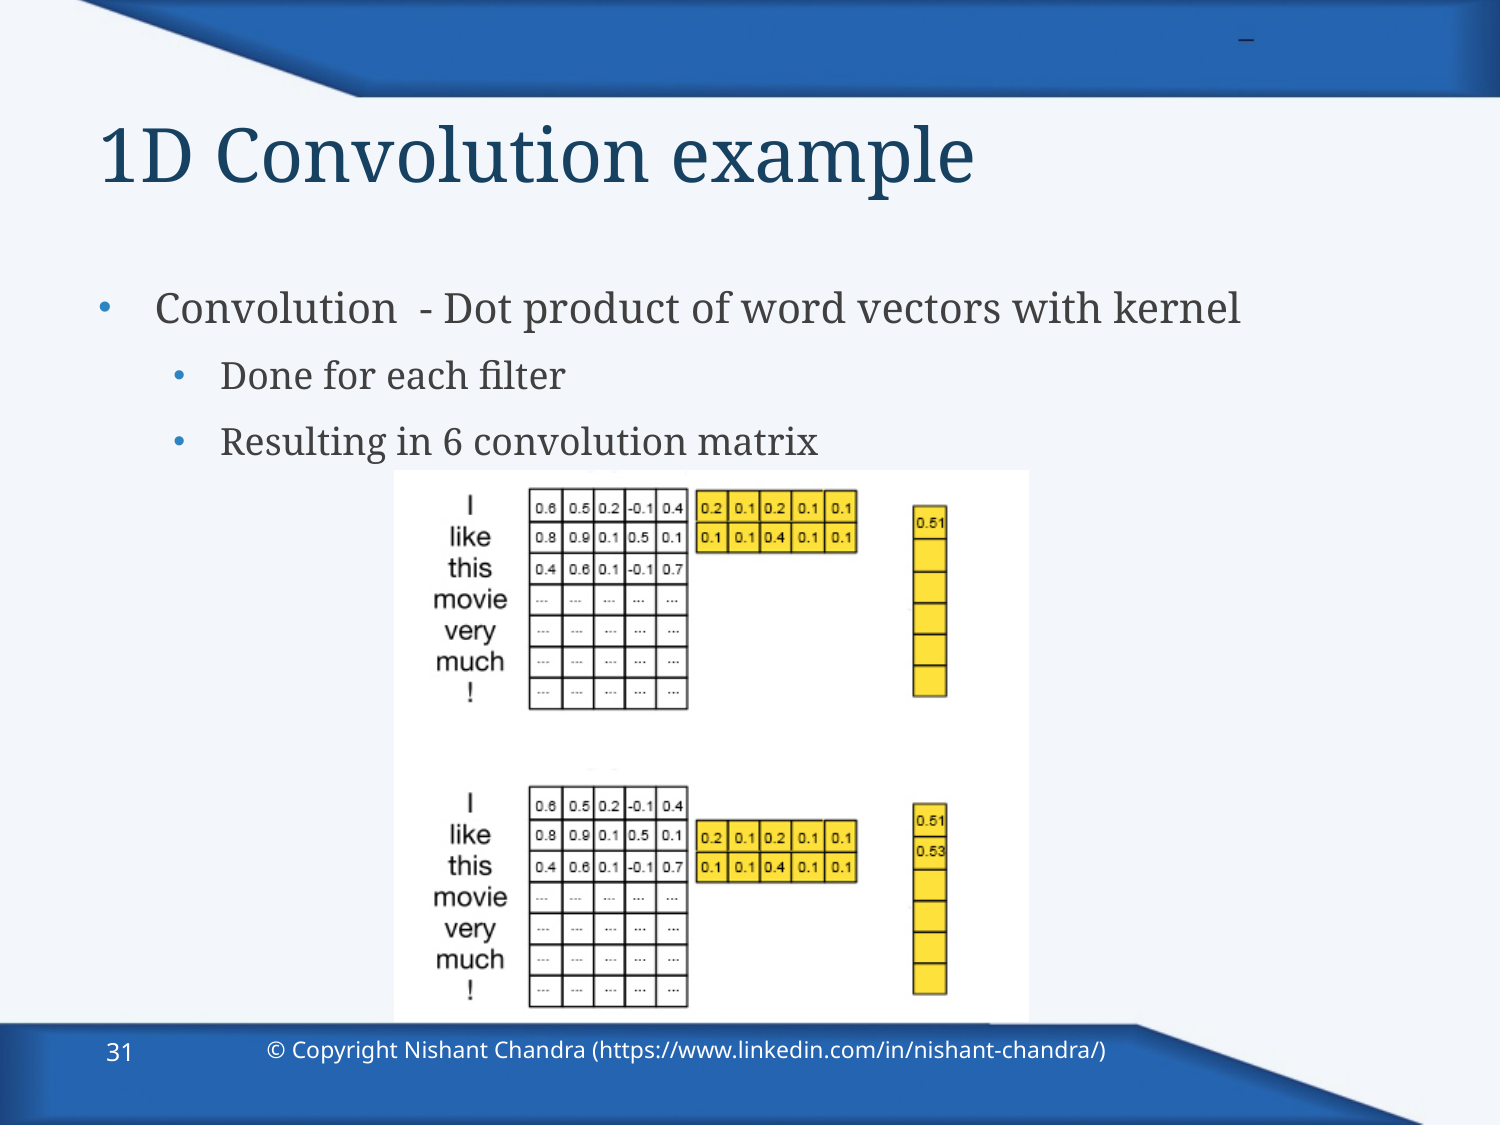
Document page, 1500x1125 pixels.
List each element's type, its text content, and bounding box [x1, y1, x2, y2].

footer © Copyright Nishant Chandra (https://www.linkedin.com/in/nishant-chandra/) [251, 1027, 1169, 1088]
list Convolution - Dot product of word vectors with kernel Done for each filter Resulting in 6 convolution matrix [83, 273, 1422, 992]
slide_number 31 [91, 1028, 176, 1089]
title 1D Convolution example [83, 99, 1422, 238]
picture [0, 0, 1500, 1125]
